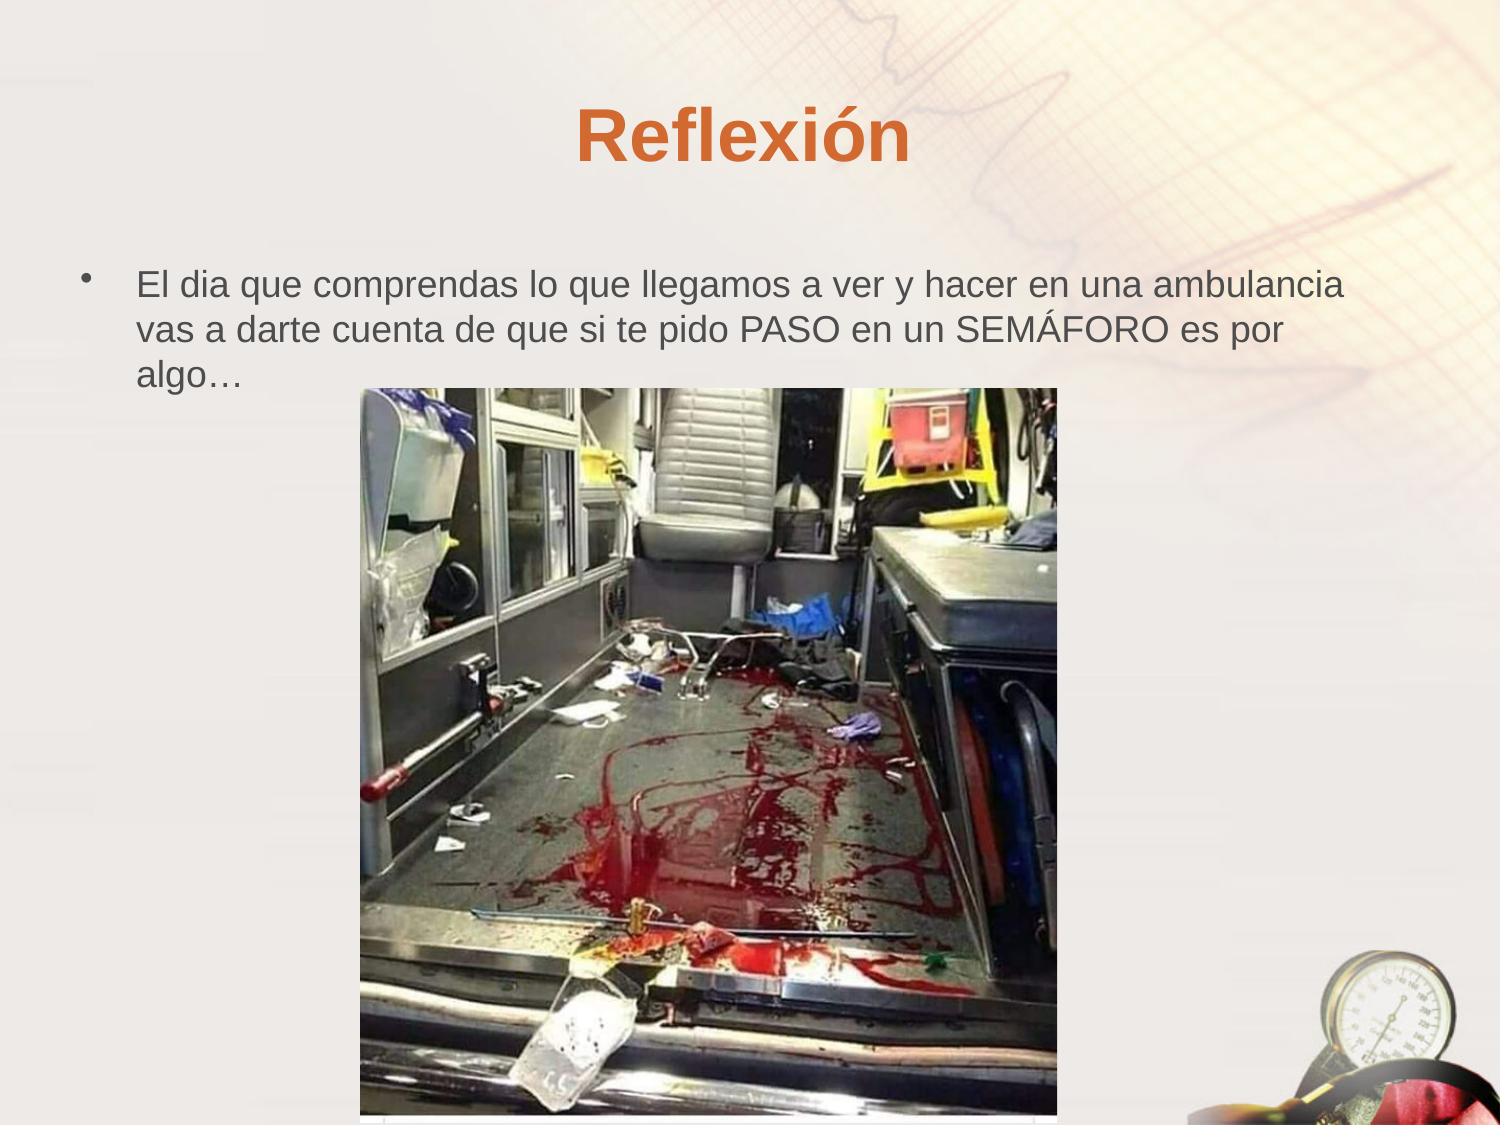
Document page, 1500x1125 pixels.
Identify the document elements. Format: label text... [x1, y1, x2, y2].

picture [0, 0, 1500, 1125]
title Reflexión [182, 89, 1306, 174]
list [359, 388, 1058, 1123]
text_box El dia que comprendas lo que llegamos a ver y hacer en una ambulancia vas a darte cuenta de que si te pido PASO en un SEMÁFORO es por algo… [64, 252, 1400, 457]
